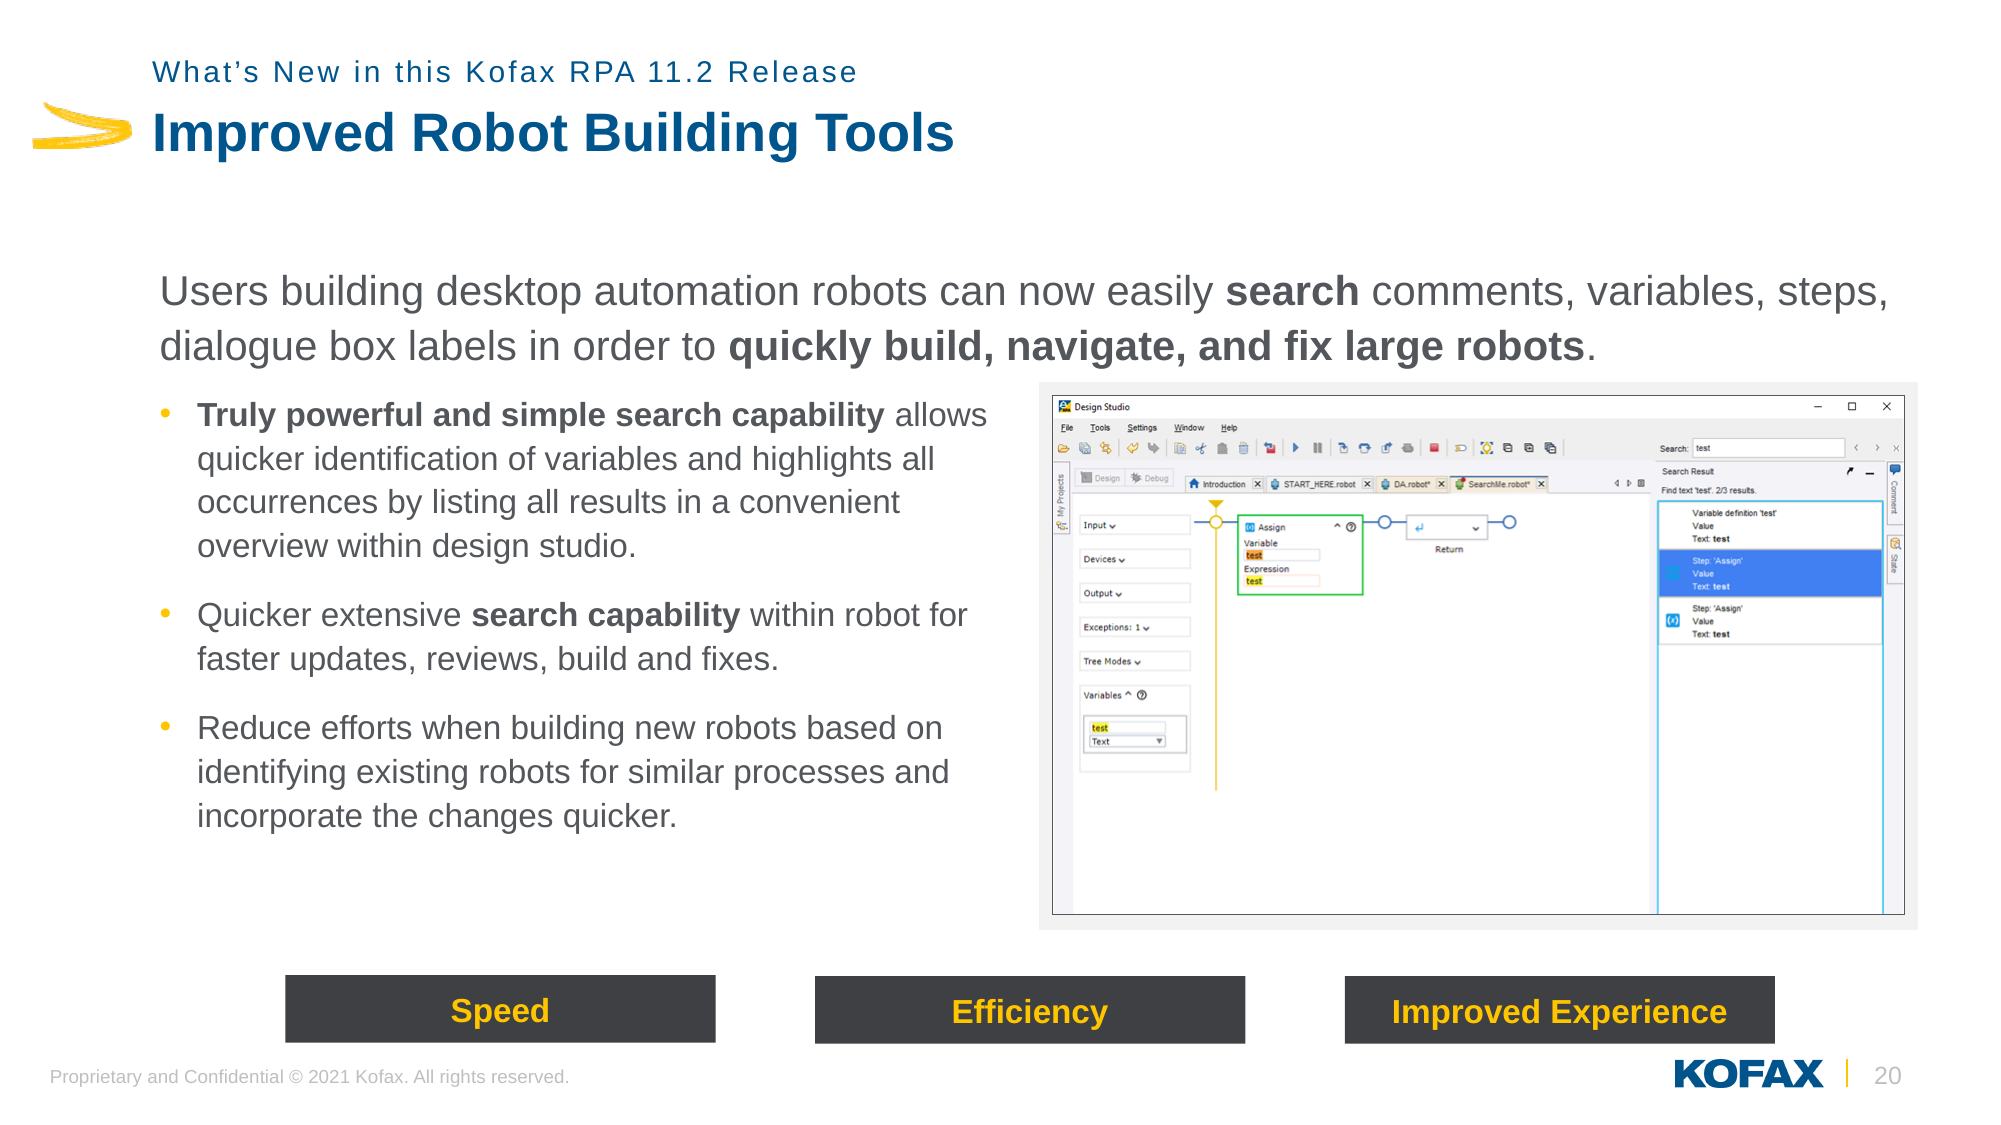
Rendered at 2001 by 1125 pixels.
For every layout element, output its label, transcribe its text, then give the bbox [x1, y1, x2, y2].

picture [1675, 1059, 1824, 1088]
text_box [1036, 380, 1920, 932]
list Truly powerful and simple search capability allows quicker identification of variables and highlights all occurrences by listing all results in a convenient overview within design studio. Quicker extensive search capability within robot for faster updates, reviews, build and fixes. Reduce efforts when building new robots based on identifying existing robots for similar processes and incorporate the changes quicker. [137, 382, 1019, 932]
picture [1051, 395, 1905, 915]
text_box Speed [284, 974, 717, 1044]
title Improved Robot Building Tools [137, 97, 1914, 251]
list What’s New in this Kofax RPA 11.2 Release [137, 28, 1913, 97]
text_box Efficiency [814, 975, 1246, 1045]
picture [32, 102, 132, 149]
text_box Improved Experience [1344, 975, 1776, 1045]
text_box Users building desktop automation robots can now easily search comments, variables, steps, dialogue box labels in order to quickly build, navigate, and fix large robots. [137, 251, 1919, 382]
